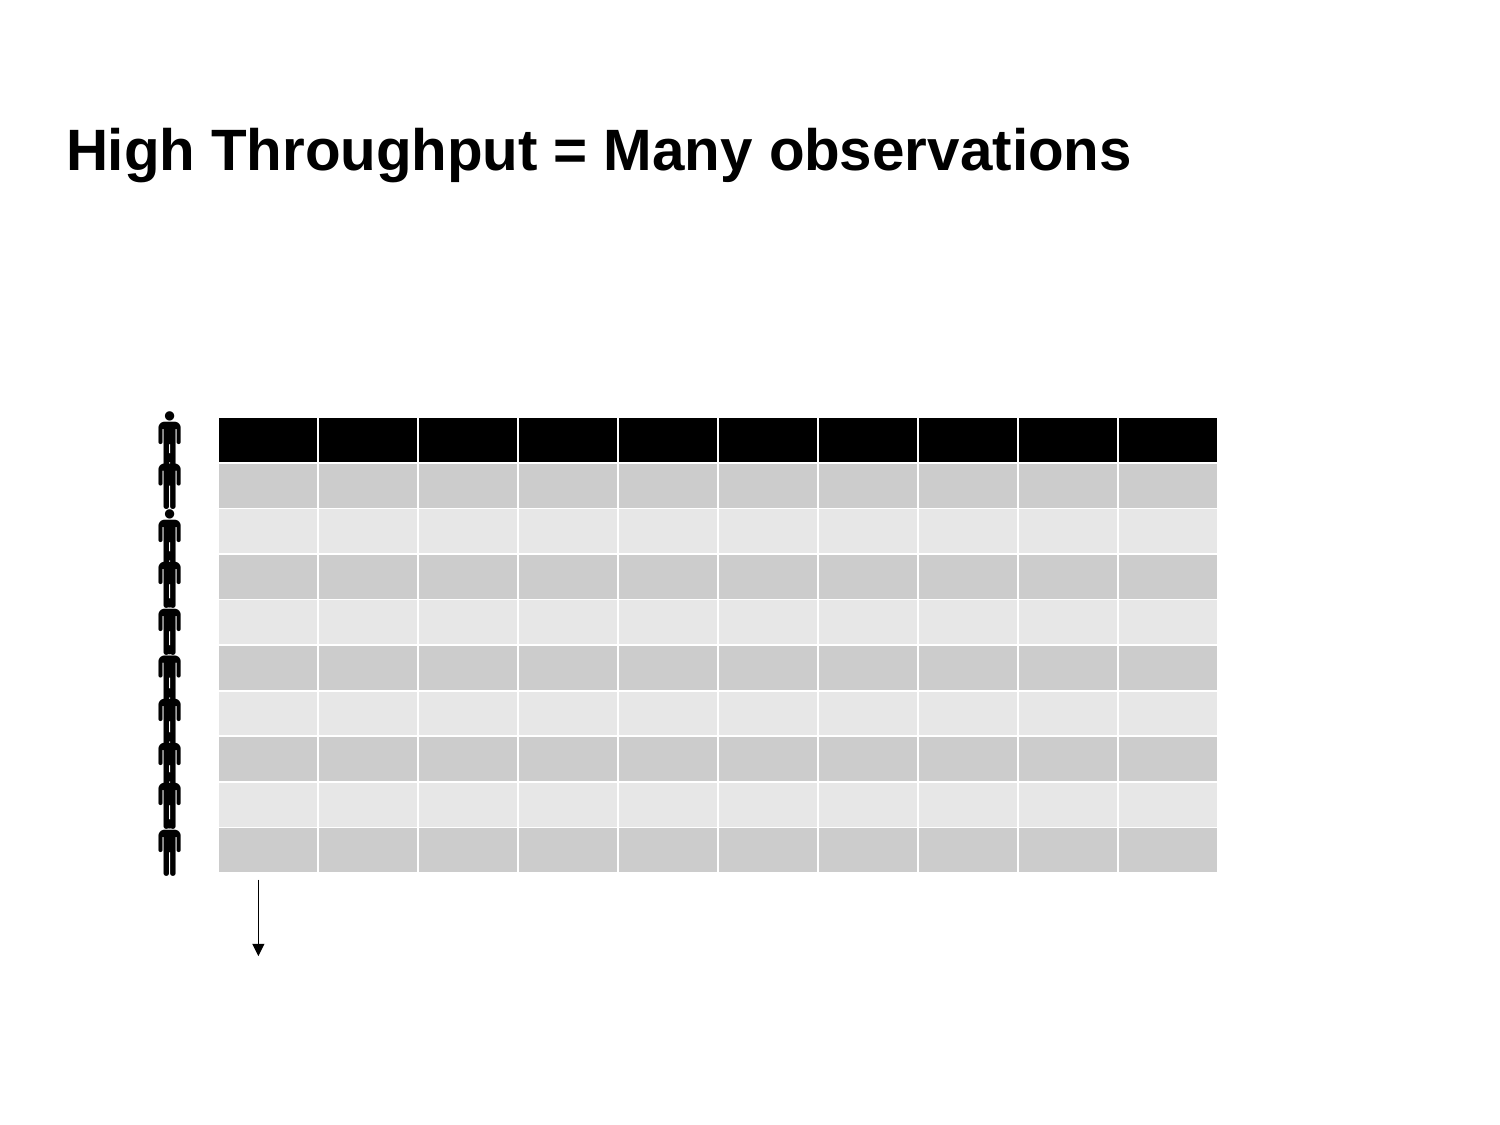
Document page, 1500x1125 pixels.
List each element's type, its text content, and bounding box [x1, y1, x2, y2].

table_cell [719, 783, 817, 827]
table_cell [319, 600, 417, 644]
table_cell [1019, 828, 1117, 872]
table_cell [619, 646, 717, 690]
table_cell [719, 509, 817, 553]
table_cell [1019, 600, 1117, 644]
table_cell [719, 555, 817, 599]
table_cell [319, 783, 417, 827]
table_cell [419, 828, 517, 872]
table_cell [719, 646, 817, 690]
table_cell [419, 692, 517, 735]
table_cell [919, 828, 1017, 872]
table_header [1019, 418, 1117, 462]
table_cell [719, 828, 817, 872]
table_cell [1119, 555, 1217, 599]
table_cell [1119, 464, 1217, 508]
table_cell [419, 509, 517, 553]
table_cell [1119, 509, 1217, 553]
table_cell [219, 555, 317, 599]
table_cell [619, 464, 717, 508]
table_cell [319, 464, 417, 508]
table_cell [619, 692, 717, 735]
table_cell [519, 692, 617, 735]
table_cell [1019, 737, 1117, 781]
table_cell [219, 464, 317, 508]
table_header [419, 418, 517, 462]
table_cell [419, 737, 517, 781]
table_cell [219, 692, 317, 735]
table_cell [619, 828, 717, 872]
table_cell [219, 509, 317, 553]
table_cell [319, 555, 417, 599]
table_cell [819, 555, 917, 599]
table_cell [919, 646, 1017, 690]
table_cell [219, 646, 317, 690]
table_cell [619, 737, 717, 781]
table_cell [319, 737, 417, 781]
table_cell [919, 600, 1017, 644]
table_cell [419, 600, 517, 644]
table_cell [519, 737, 617, 781]
table_header [919, 418, 1017, 462]
title High Throughput = Many observations [51, 97, 1449, 223]
table_cell [1019, 509, 1117, 553]
table_cell [419, 783, 517, 827]
table_cell [819, 737, 917, 781]
table_cell [919, 555, 1017, 599]
table_cell [1019, 646, 1117, 690]
table_cell [919, 464, 1017, 508]
table_cell [219, 783, 317, 827]
table_cell [619, 600, 717, 644]
table_cell [519, 828, 617, 872]
table_cell [219, 737, 317, 781]
table_cell [419, 646, 517, 690]
table_cell [319, 828, 417, 872]
table_header [219, 418, 317, 462]
table_header [519, 418, 617, 462]
table_header [319, 418, 417, 462]
table_cell [319, 509, 417, 553]
table_cell [519, 509, 617, 553]
table_header [619, 418, 717, 462]
table_cell [1019, 783, 1117, 827]
table_cell [619, 555, 717, 599]
table_cell [519, 783, 617, 827]
table_cell [419, 464, 517, 508]
table_cell [819, 600, 917, 644]
table_cell [919, 737, 1017, 781]
table_cell [719, 737, 817, 781]
table_cell [419, 555, 517, 599]
table_cell [919, 692, 1017, 735]
table_cell [519, 464, 617, 508]
table_cell [319, 692, 417, 735]
table_cell [819, 464, 917, 508]
table_cell [1119, 646, 1217, 690]
table_cell [1119, 692, 1217, 735]
table_cell [919, 509, 1017, 553]
table_cell [1119, 783, 1217, 827]
table_header [819, 418, 917, 462]
table_cell [719, 692, 817, 735]
table_cell [619, 509, 717, 553]
table_cell [619, 783, 717, 827]
table_cell [819, 692, 917, 735]
table_header [719, 418, 817, 462]
table_cell [319, 646, 417, 690]
table_cell [219, 600, 317, 644]
table_cell [519, 646, 617, 690]
table_cell [719, 600, 817, 644]
table_cell [719, 464, 817, 508]
table_cell [1119, 828, 1217, 872]
table_cell [1019, 464, 1117, 508]
table_cell [1119, 737, 1217, 781]
table_cell [919, 783, 1017, 827]
table_cell [219, 828, 317, 872]
table_cell [519, 555, 617, 599]
table_cell [519, 600, 617, 644]
table_cell [819, 828, 917, 872]
table_header [1119, 418, 1217, 462]
table_cell [1019, 555, 1117, 599]
picture [139, 407, 200, 880]
table_cell [1119, 600, 1217, 644]
table_cell [819, 646, 917, 690]
table_cell [819, 783, 917, 827]
table_cell [1019, 692, 1117, 735]
table_cell [819, 509, 917, 553]
